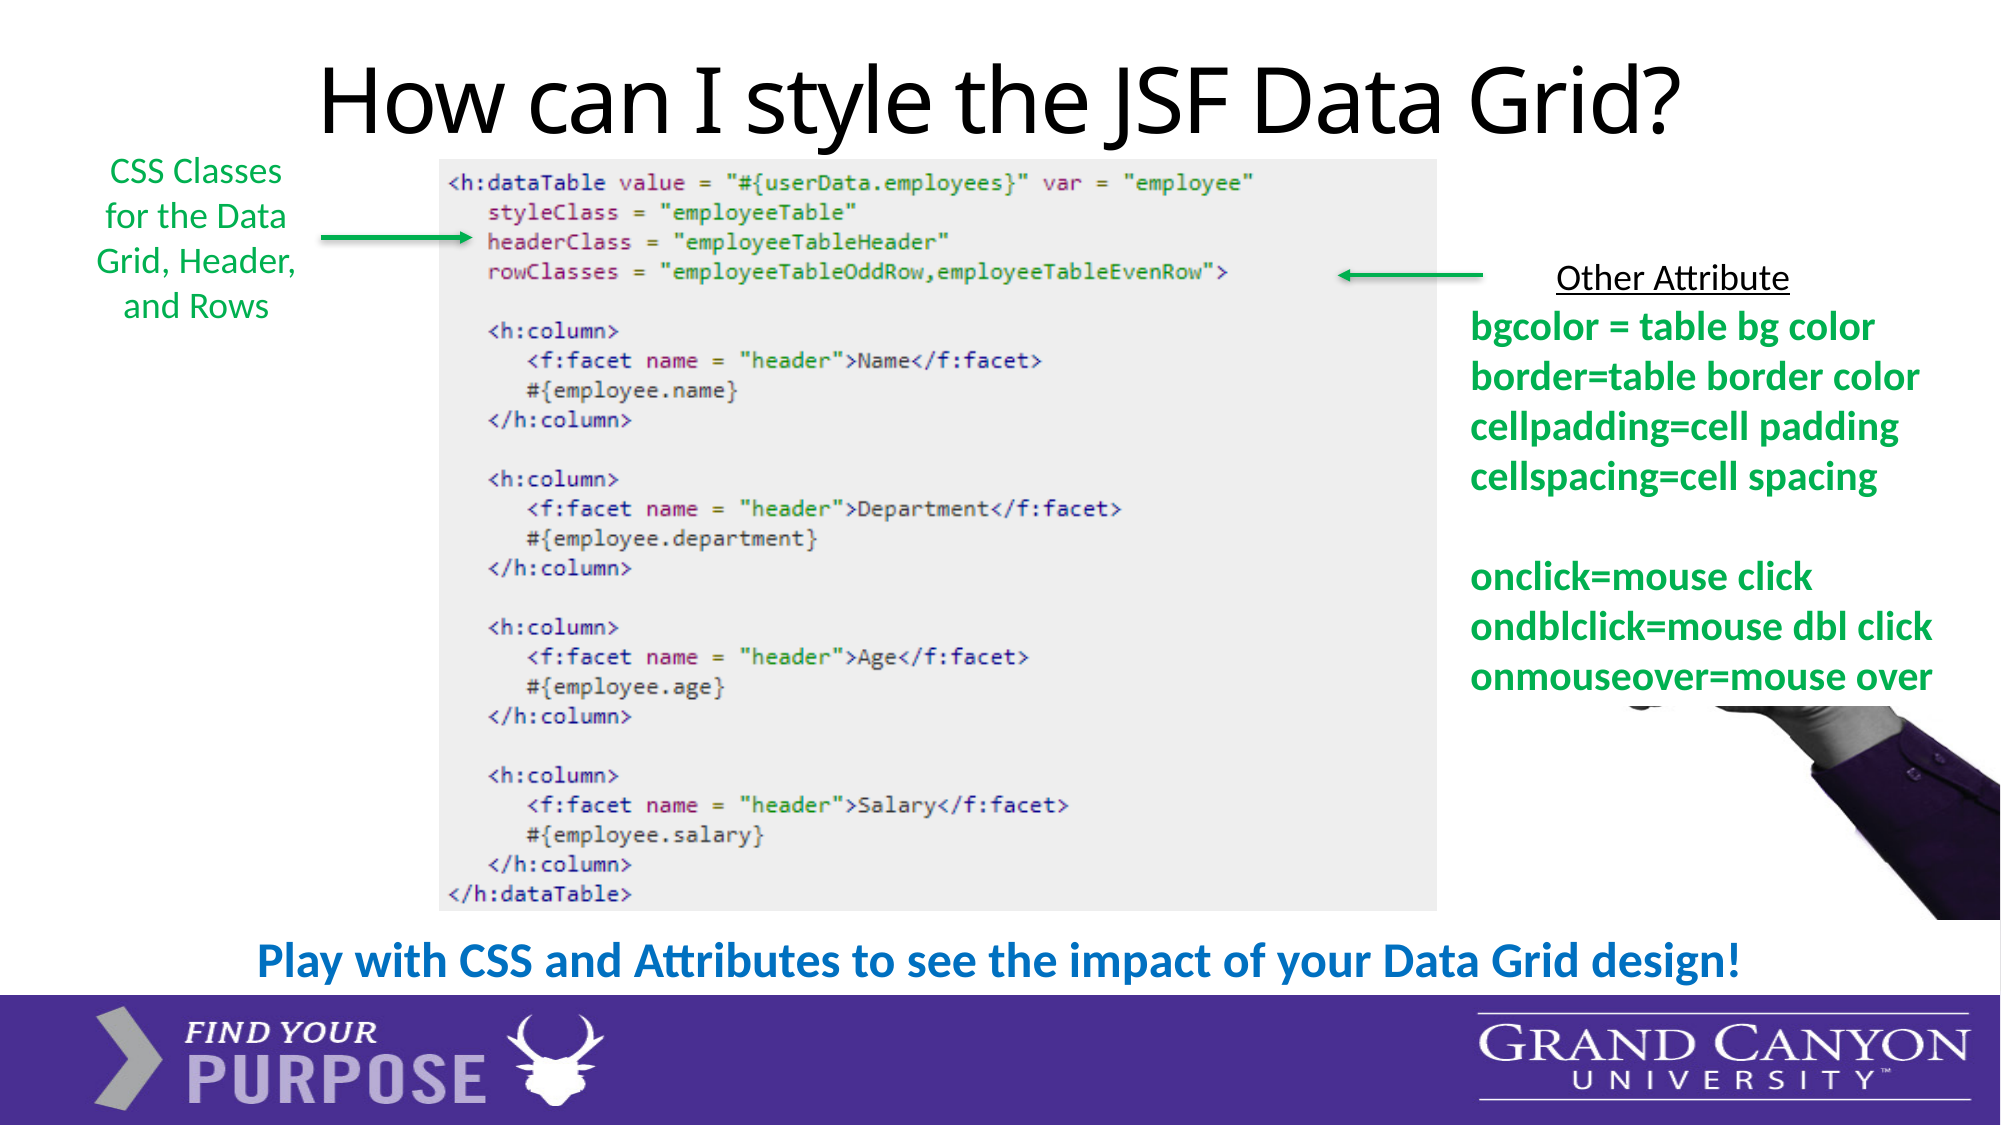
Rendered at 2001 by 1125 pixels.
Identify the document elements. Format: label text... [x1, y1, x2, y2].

picture [0, 0, 2001, 1125]
text_box bgcolor = table bg color border=table border color cellpadding=cell padding cellspacing=cell spacing onclick=mouse click ondblclick=mouse dbl click onmouseover=mouse over [1455, 291, 1973, 706]
title How can I style the JSF Data Grid? [0, 3, 2000, 192]
text_box CSS Classes for the Data Grid, Header, and Rows [72, 139, 321, 334]
text_box Other Attribute [1541, 245, 1806, 305]
text_box Play with CSS and Attributes to see the impact of your Data Grid design! [0, 920, 2000, 995]
